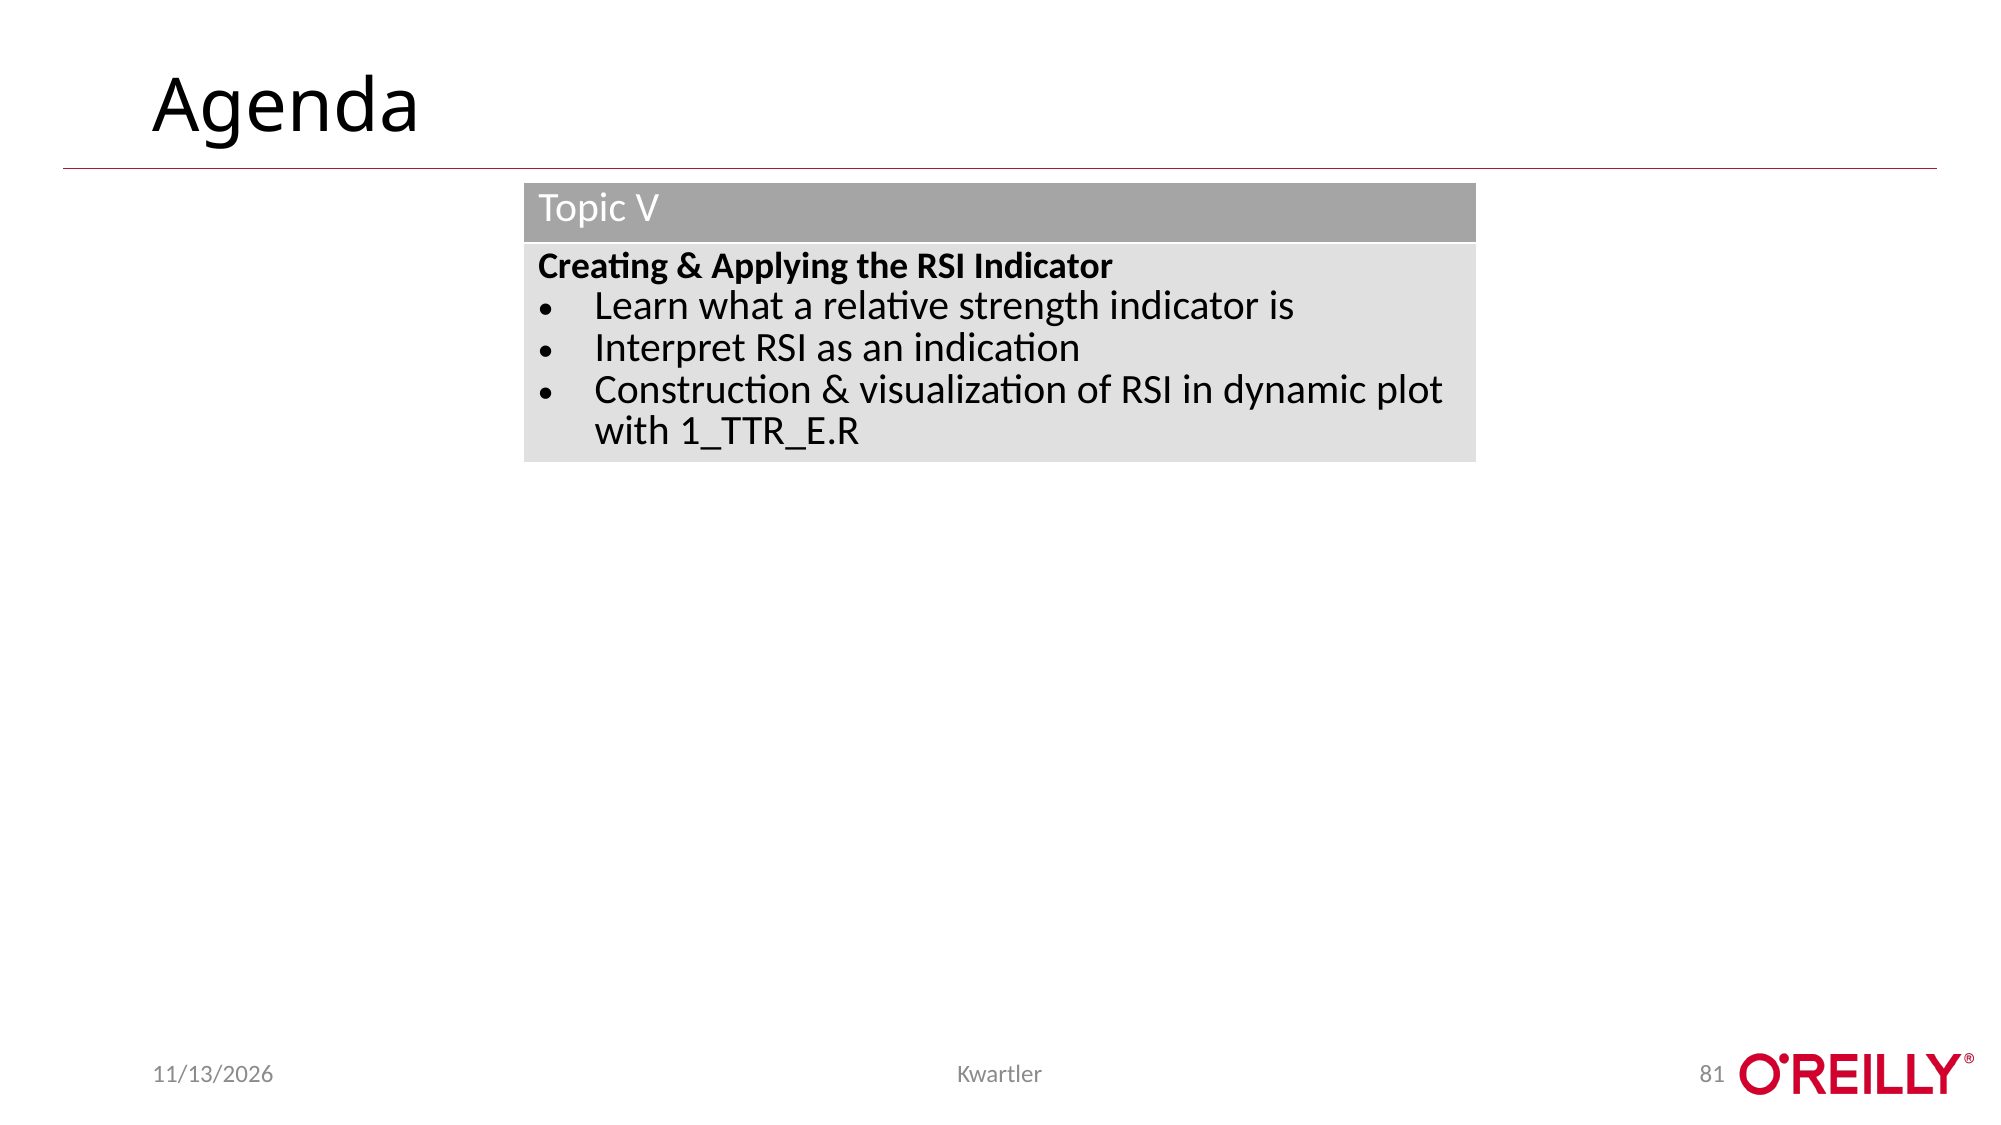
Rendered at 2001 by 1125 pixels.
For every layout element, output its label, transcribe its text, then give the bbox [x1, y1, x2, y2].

table_header Topic V [524, 183, 1476, 242]
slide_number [137, 1042, 588, 1103]
table_cell Creating & Applying the RSI Indicator Learn what a relative strength indicator is Interpret RSI as an indication Construction & visualization of RSI in dynamic plot with 1_TTR_E.R [524, 244, 1476, 462]
title Agenda [137, 59, 1863, 156]
footer Kwartler [662, 1042, 1338, 1103]
text_box 81 [1412, 1042, 1741, 1103]
picture [1741, 1050, 1975, 1096]
